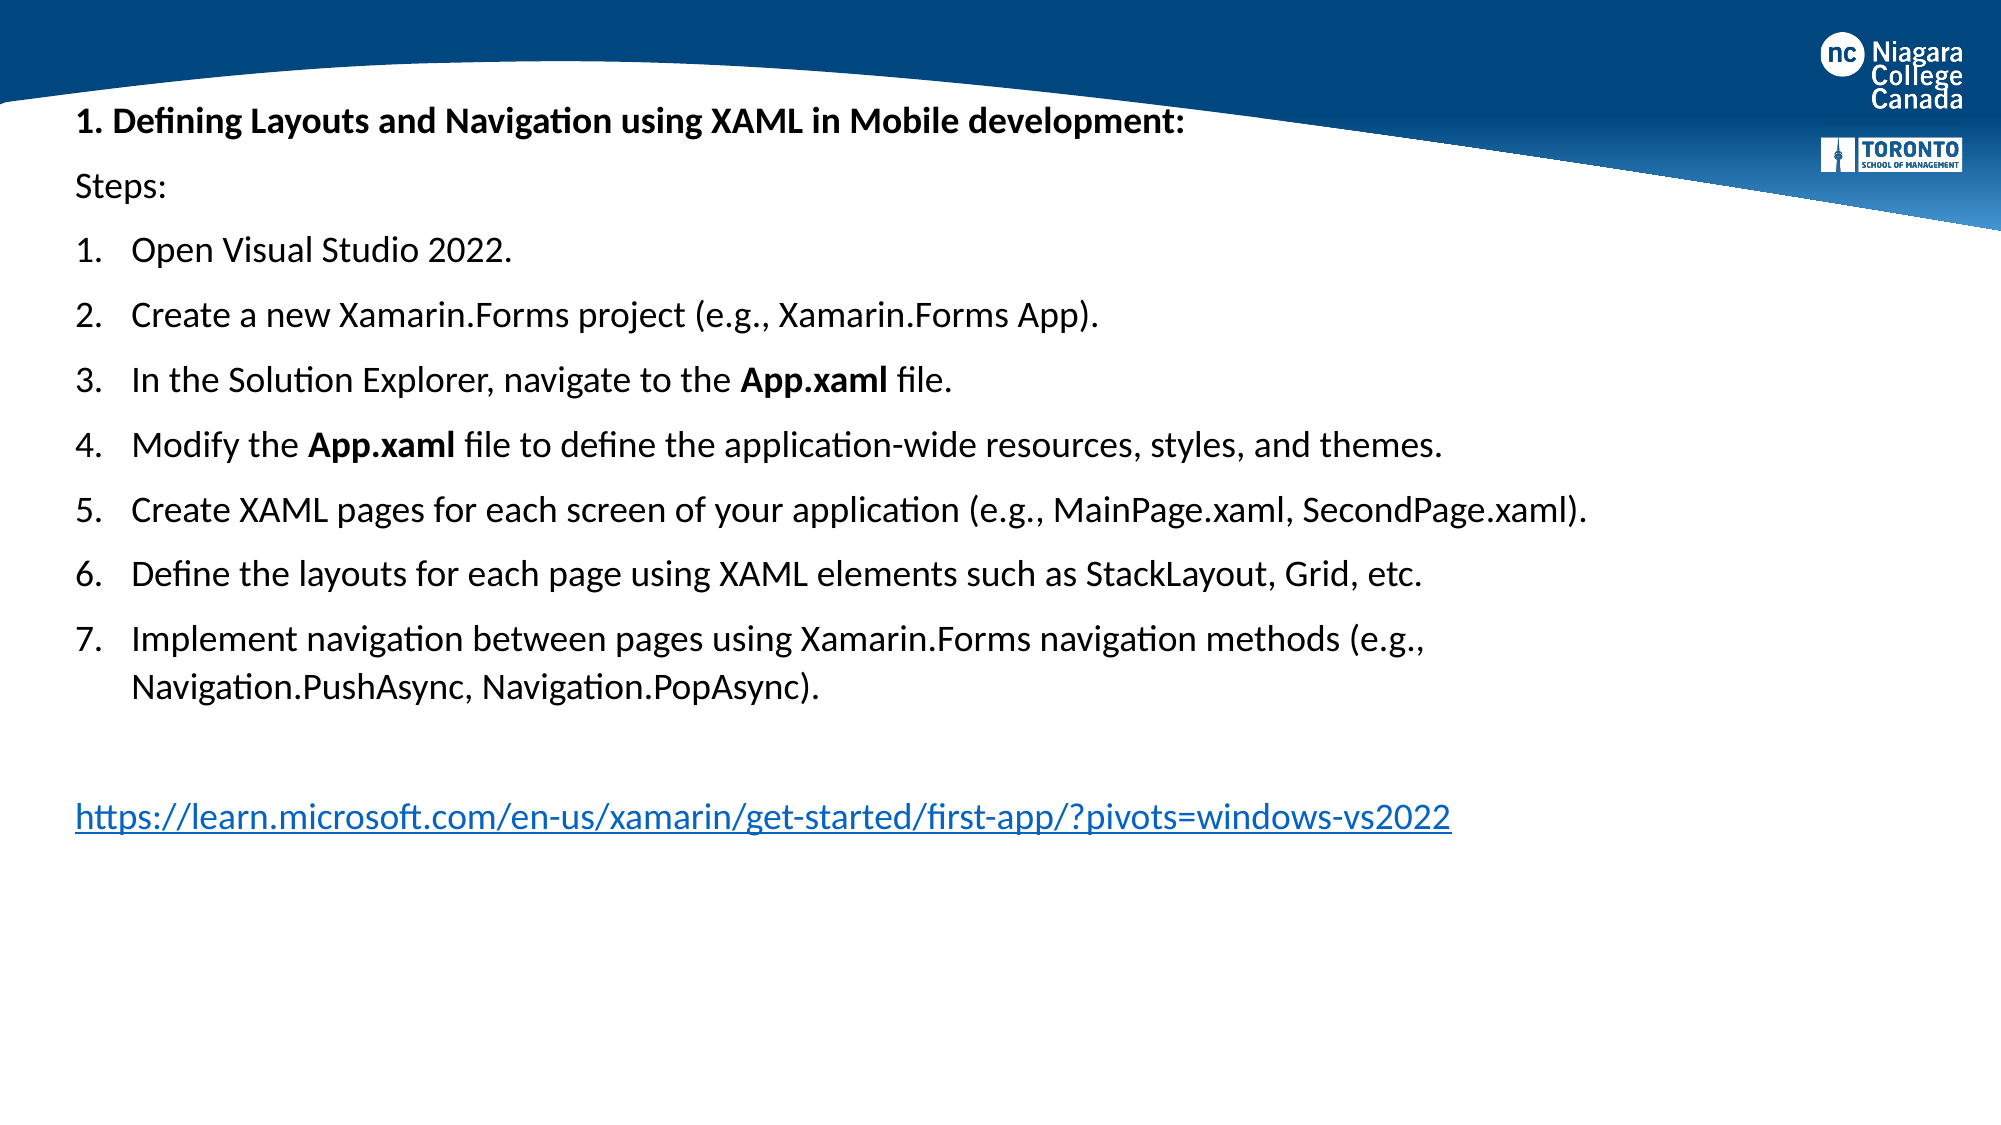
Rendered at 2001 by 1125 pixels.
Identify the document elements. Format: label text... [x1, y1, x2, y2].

text_box [0, 0, 2000, 232]
text_box 1. Defining Layouts and Navigation using XAML in Mobile development: Steps: Open Visual Studio 2022. Create a new Xamarin.Forms project (e.g., Xamarin.Forms App). In the Solution Explorer, navigate to the App.xaml file. Modify the App.xaml file to define the application-wide resources, styles, and themes. Create XAML pages for each screen of your application (e.g., MainPage.xaml, SecondPage.xaml). Define the layouts for each page using XAML elements such as StackLayout, Grid, etc. Implement navigation between pages using Xamarin.Forms navigation methods (e.g., Navigation.PushAsync, Navigation.PopAsync). https://learn.microsoft.com/en-us/xamarin/get-started/first-app/?pivots=windows-vs2022 [60, 85, 1746, 1096]
picture [1820, 32, 1963, 172]
